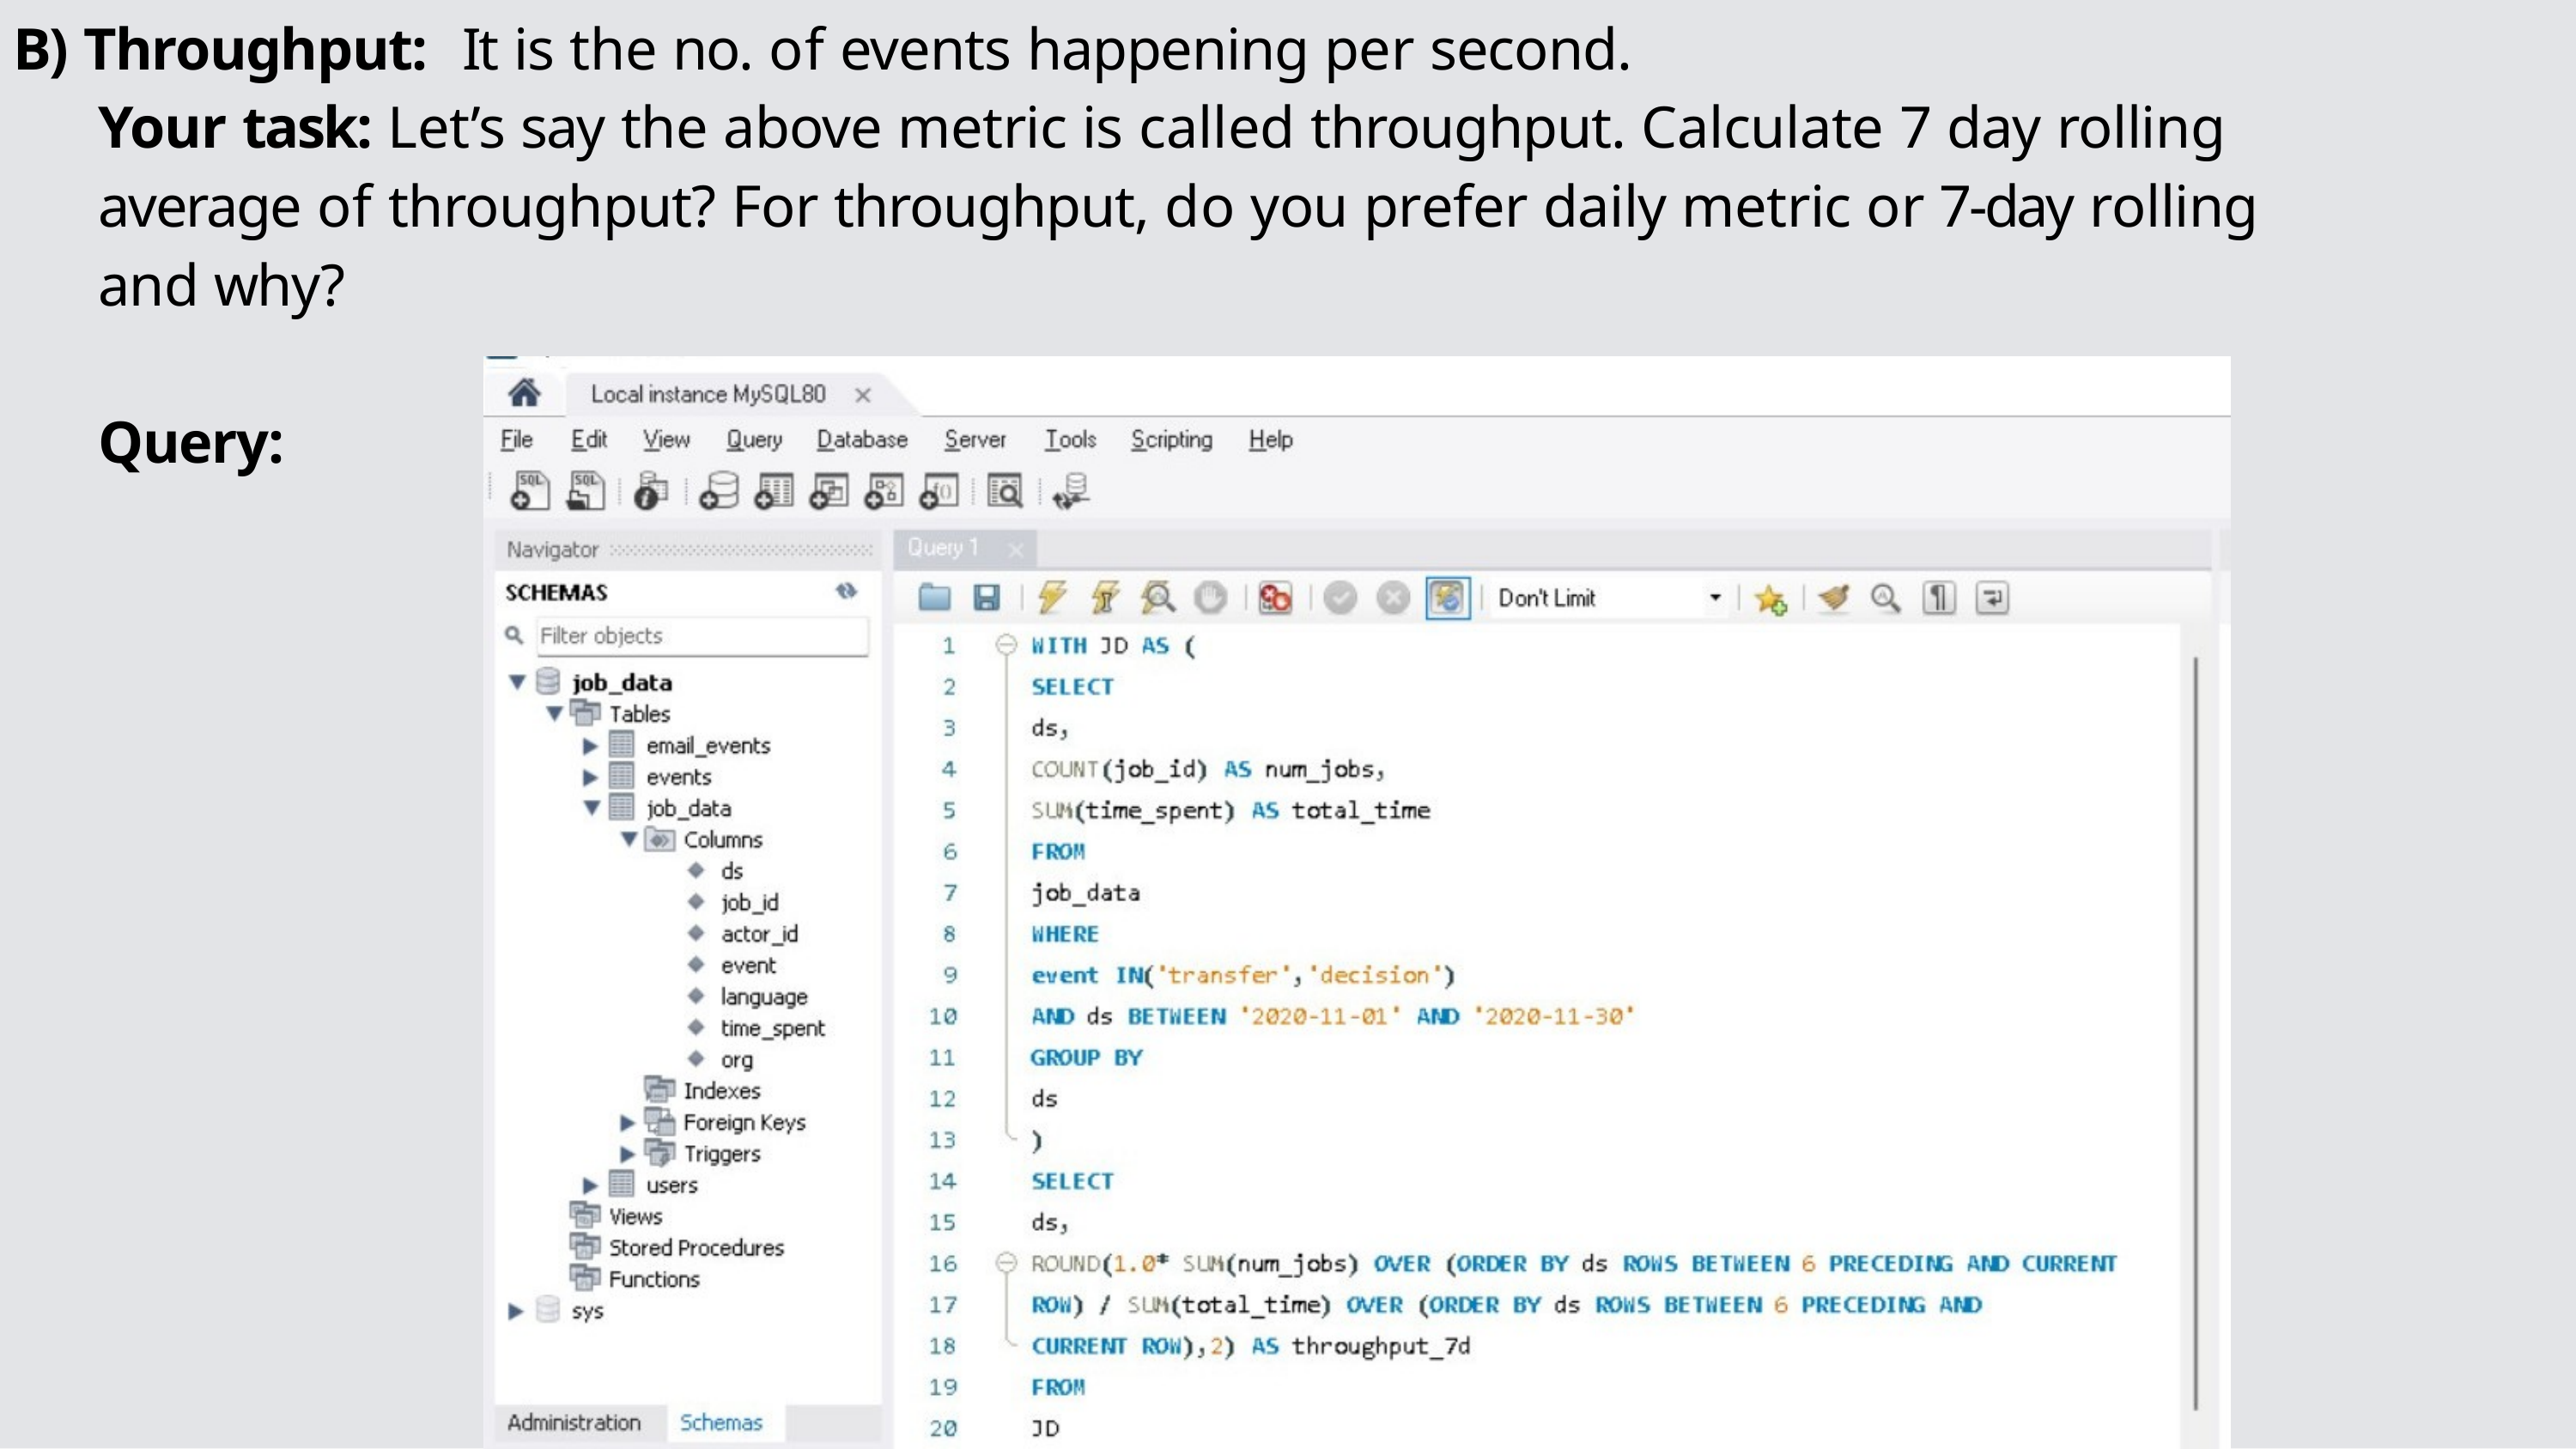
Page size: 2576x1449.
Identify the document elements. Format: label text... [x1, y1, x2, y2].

picture [483, 356, 2231, 1449]
text_box B) Throughput: It is the no. of events happening per second. Your task: Let’s say the above metric is called throughput. Calculate 7 day rolling average of throughput? For throughput, do you prefer daily metric or 7-day rolling and why? Query: [11, 0, 2356, 475]
